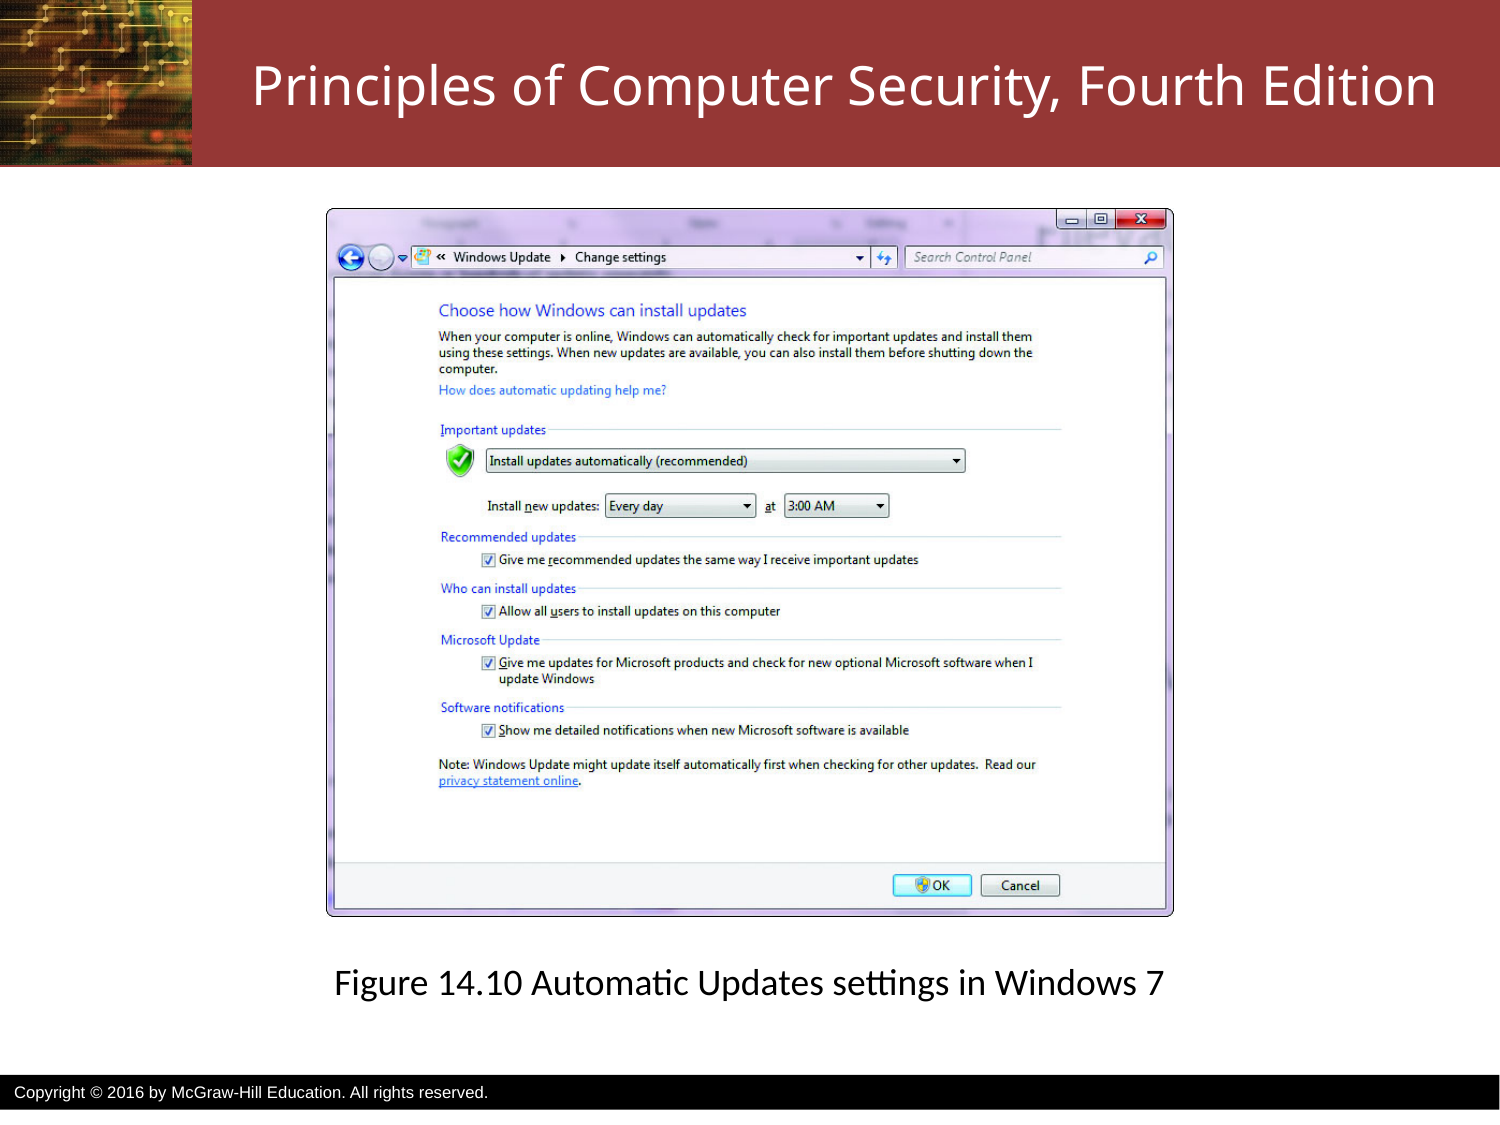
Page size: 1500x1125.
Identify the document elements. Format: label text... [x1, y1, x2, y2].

picture [0, 0, 192, 165]
picture [326, 208, 1174, 917]
list Figure 14.10 Automatic Updates settings in Windows 7 [99, 950, 1400, 1025]
